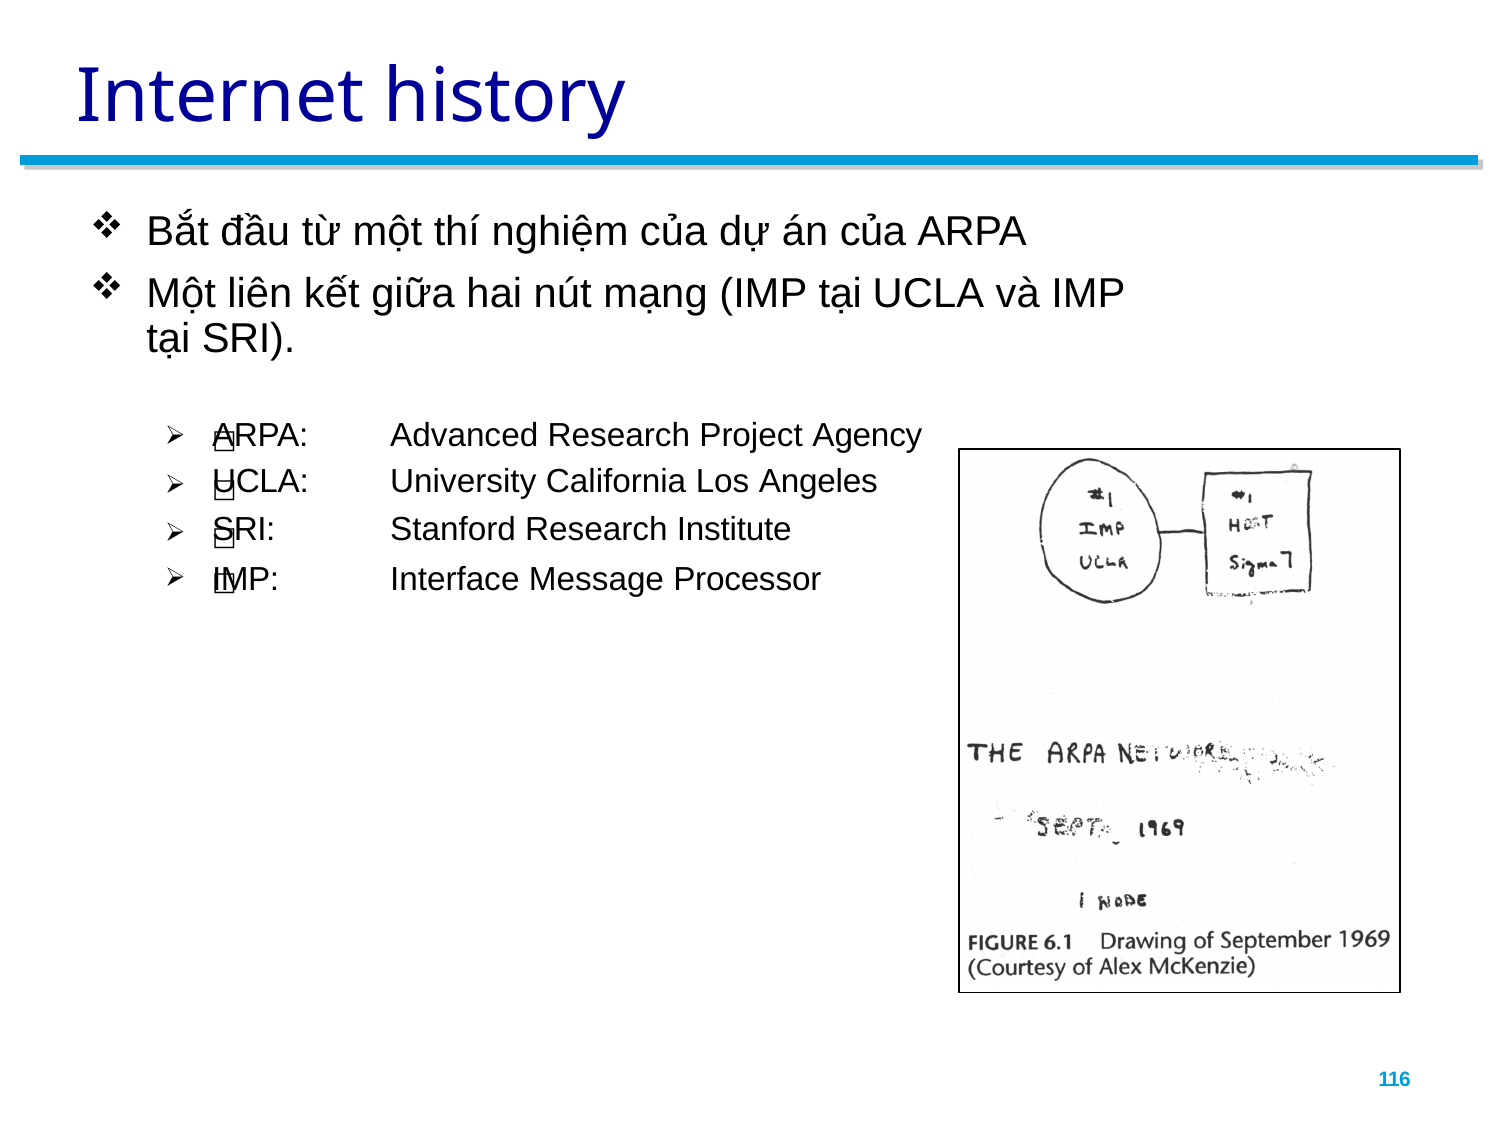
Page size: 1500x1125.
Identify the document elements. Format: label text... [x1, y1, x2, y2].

table_cell UCLA: [197, 460, 351, 508]
table_header ARPA: [197, 417, 351, 460]
text_box Bắt đầu từ một thí nghiệm của dự án của ARPA Một liên kết giữa hai nút mạng (IMP tại UCLA và IMP tại SRI). [88, 235, 1213, 361]
title Internet history [13, 23, 1487, 235]
table_cell SRI: [197, 508, 351, 557]
table_cell □ [160, 557, 197, 600]
table_cell Stanford Research Institute [351, 508, 929, 557]
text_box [957, 447, 1402, 994]
table_cell □ [160, 508, 197, 557]
table_header □ [160, 417, 197, 460]
table_header Advanced Research Project Agency [351, 417, 929, 460]
table_cell IMP: [197, 557, 351, 600]
table_cell University California Los Angeles [351, 460, 929, 508]
table_cell Interface Message Processor [351, 557, 929, 600]
table_cell □ [160, 460, 197, 508]
slide_number 116 [1372, 1065, 1422, 1125]
